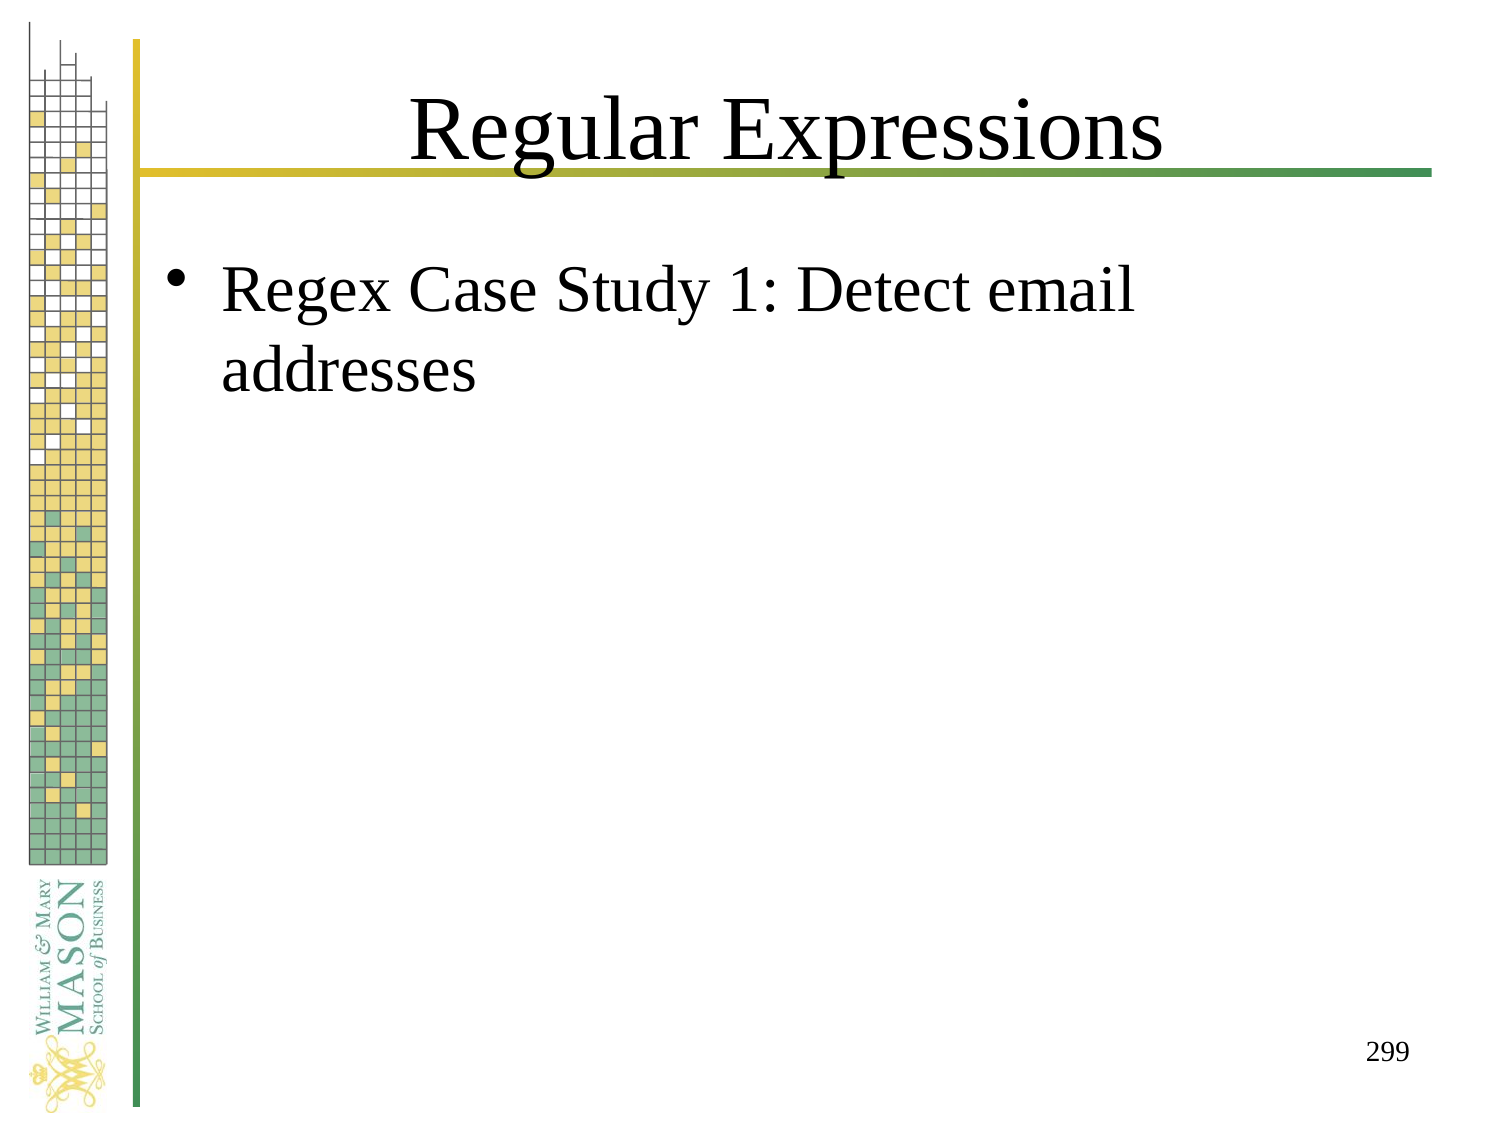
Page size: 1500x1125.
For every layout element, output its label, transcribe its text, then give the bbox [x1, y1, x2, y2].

title Regular Expressions [150, 45, 1425, 200]
slide_number 69 [29, 879, 107, 1113]
slide_number 299 [1048, 1024, 1426, 1103]
list Regex Case Study 1: Detect email addresses [150, 237, 1425, 1005]
